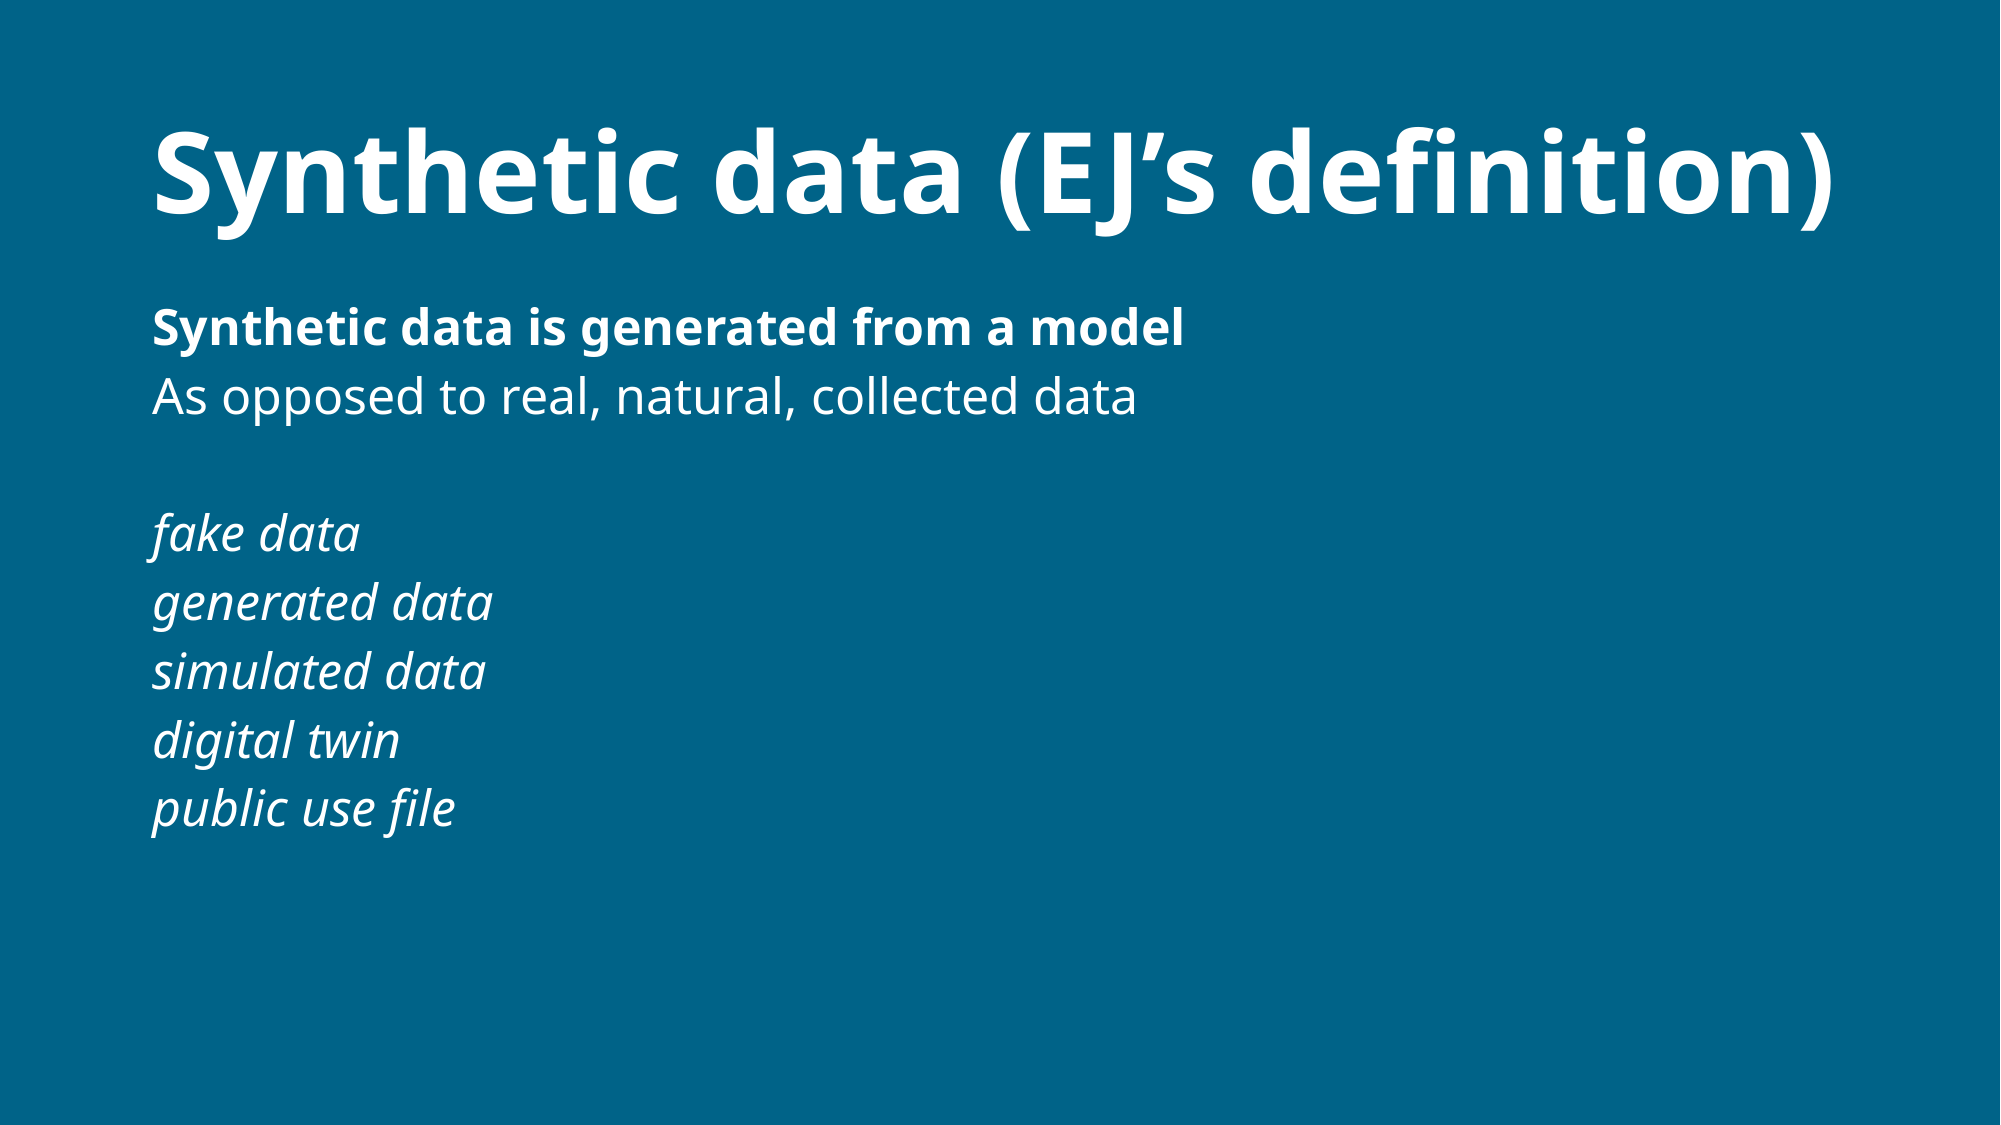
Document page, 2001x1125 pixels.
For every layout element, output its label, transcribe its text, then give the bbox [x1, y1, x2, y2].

list Synthetic data is generated from a model As opposed to real, natural, collected data fake data generated data simulated data digital twin public use file [137, 299, 1863, 1066]
title Synthetic data (EJ’s definition) [137, 59, 1863, 278]
